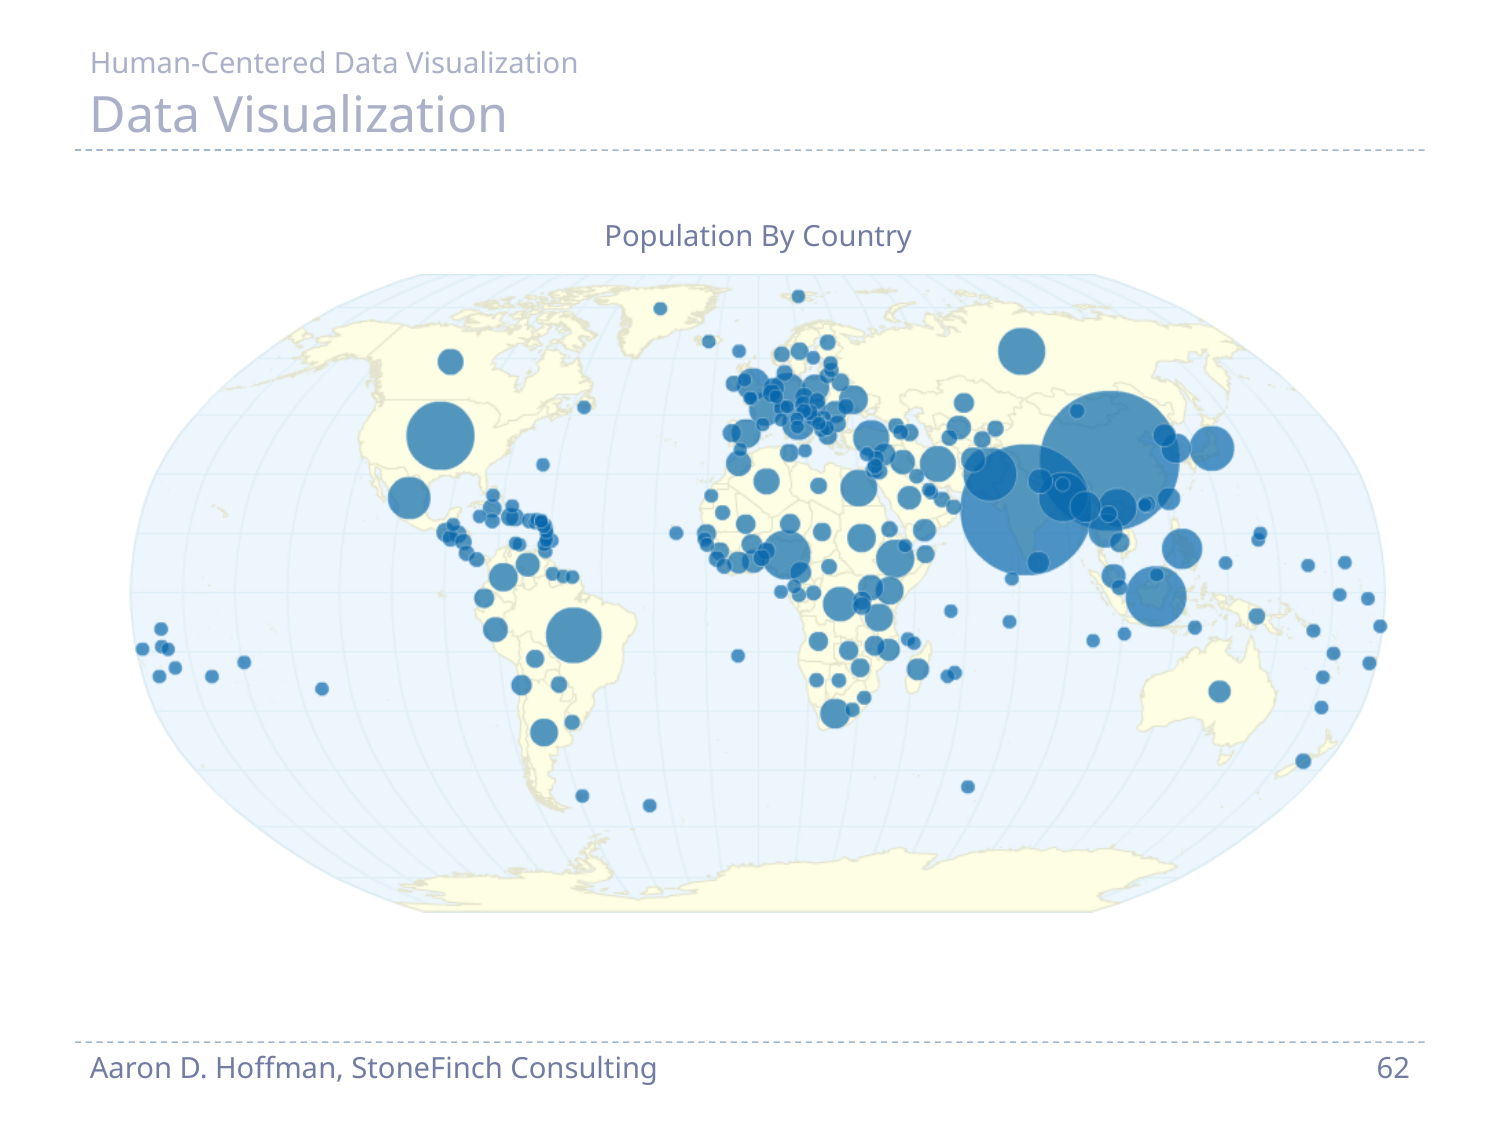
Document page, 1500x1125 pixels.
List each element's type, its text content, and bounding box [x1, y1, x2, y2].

list Human-Centered Data Visualization [75, 37, 1425, 75]
title Data Visualization [75, 75, 1425, 150]
picture [112, 274, 1405, 913]
footer Aaron D. Hoffman, StoneFinch Consulting [75, 1042, 1025, 1103]
text_box Population By Country [589, 210, 927, 260]
slide_number 62 [1312, 1042, 1425, 1103]
